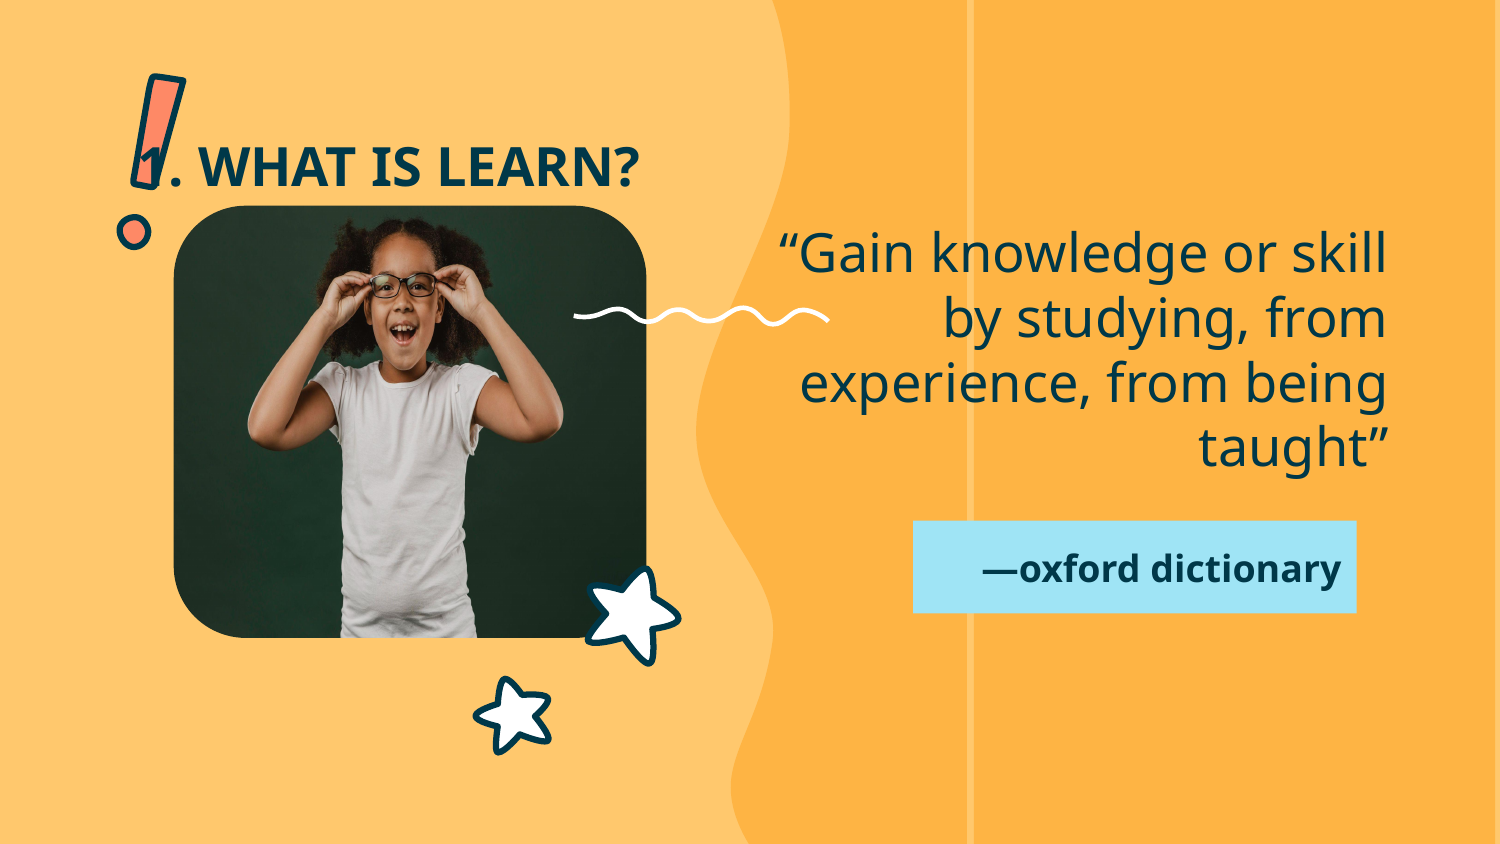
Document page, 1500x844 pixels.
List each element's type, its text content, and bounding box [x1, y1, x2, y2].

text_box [129, 76, 171, 249]
picture [173, 205, 647, 639]
text_box 1. WHAT IS LEARN? [91, 0, 656, 347]
text_box [475, 678, 549, 753]
title —oxford dictionary [913, 530, 1357, 614]
subtitle “Gain knowledge or skill by studying, from experience, from being taught” [750, 165, 1405, 530]
text_box [630, 579, 679, 664]
picture [593, 573, 647, 639]
